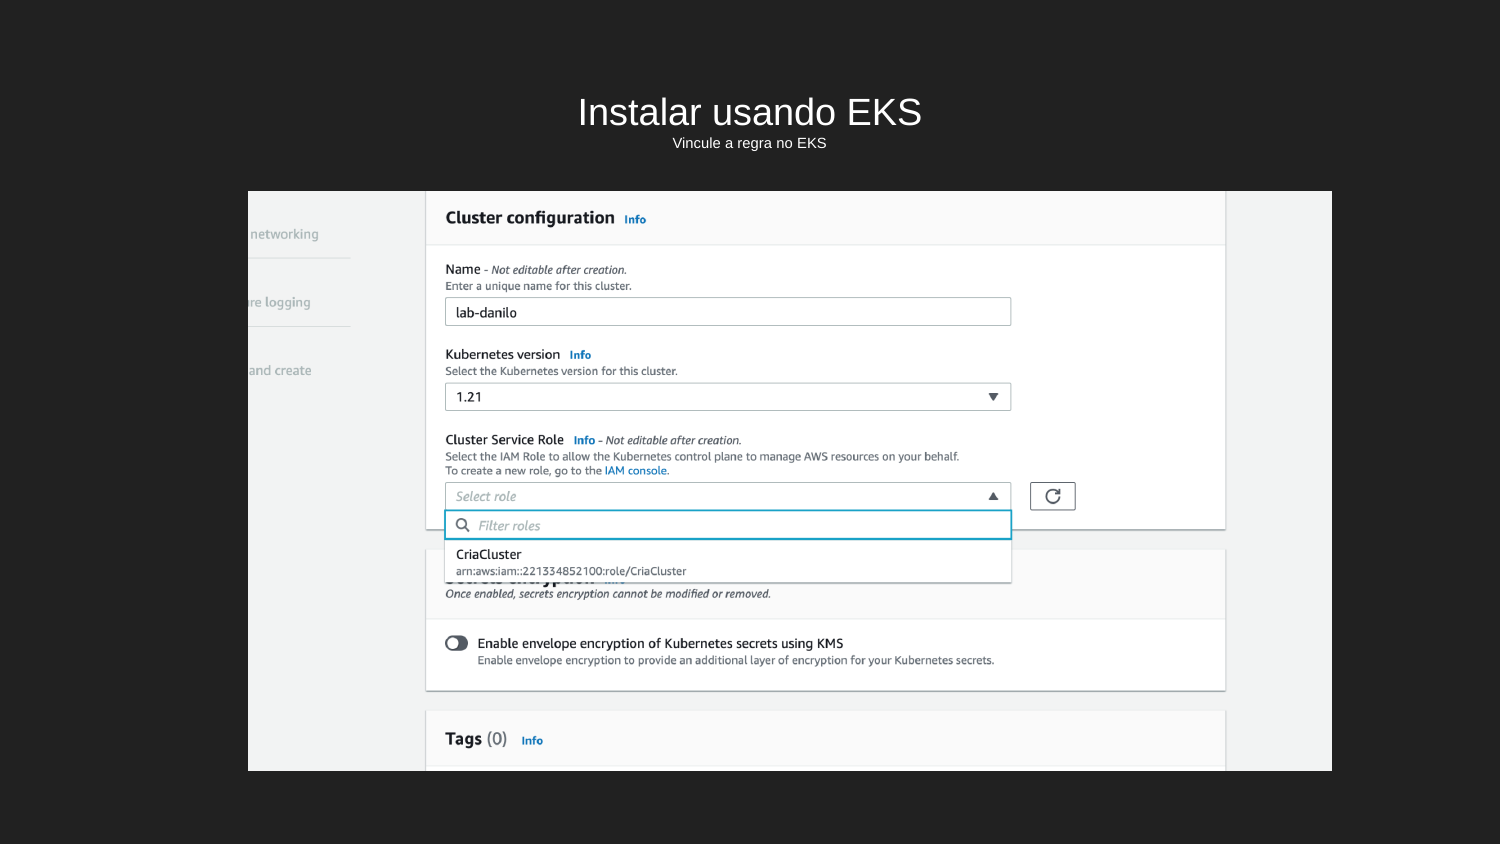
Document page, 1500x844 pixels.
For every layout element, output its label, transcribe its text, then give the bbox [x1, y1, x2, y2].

title Instalar usando EKS Vincule a regra no EKS [51, 72, 1449, 167]
picture [248, 191, 1332, 771]
